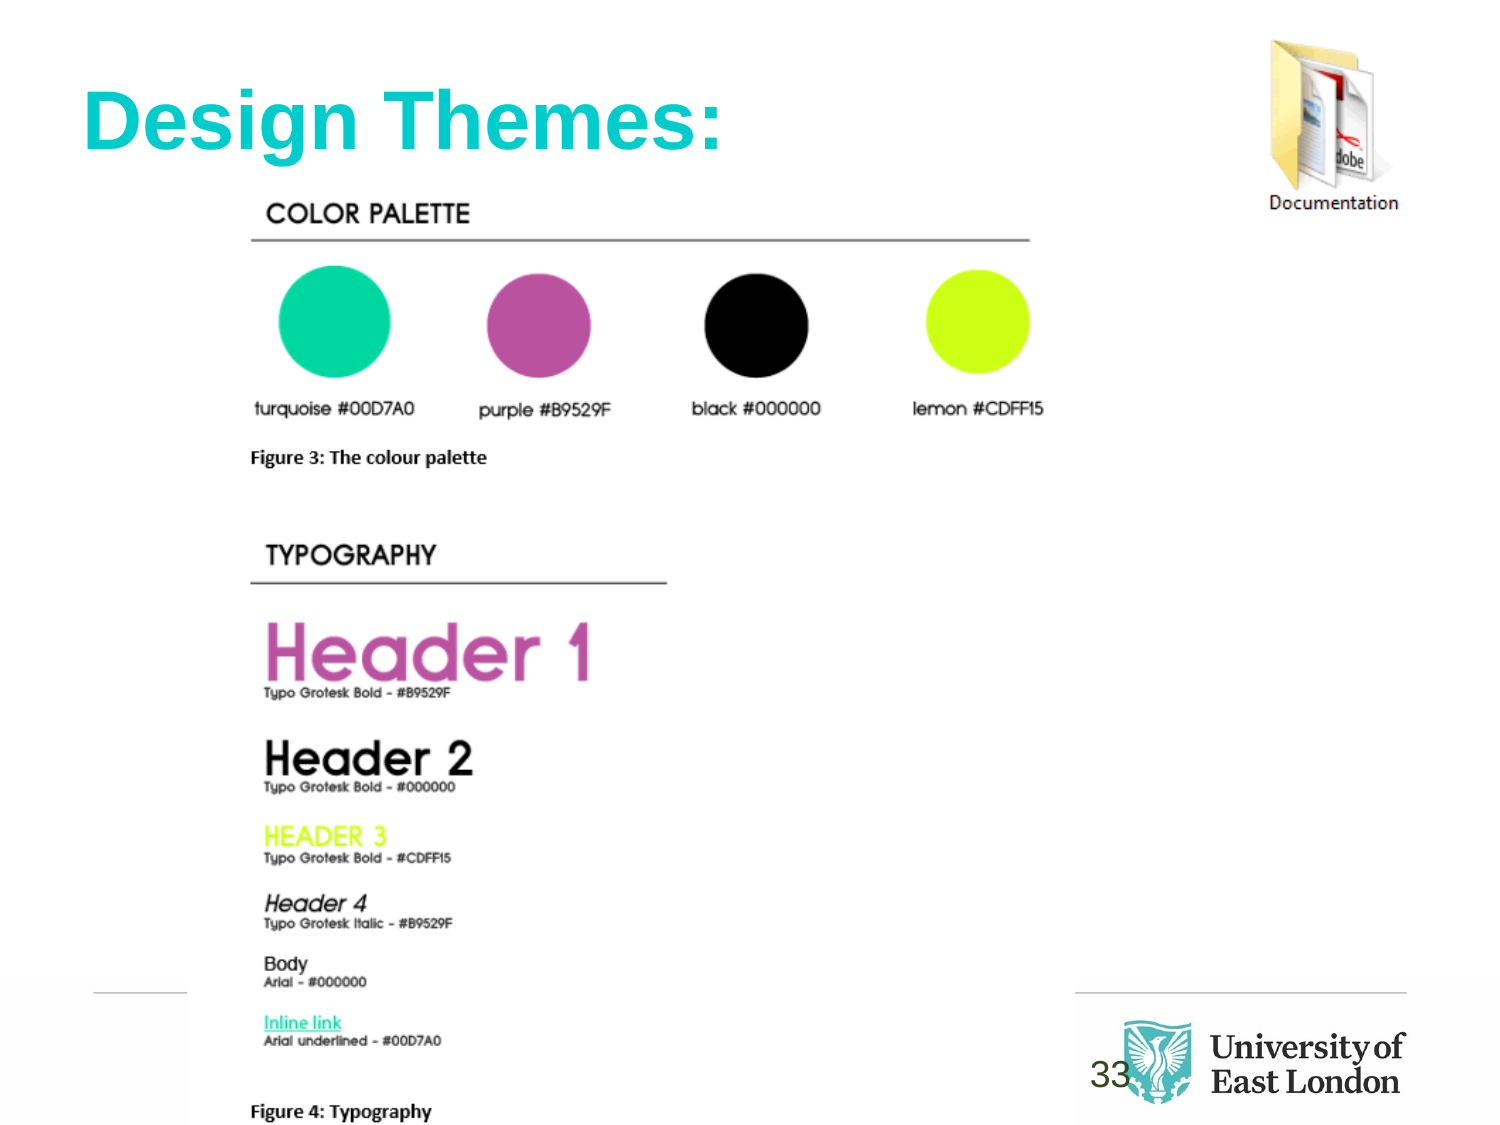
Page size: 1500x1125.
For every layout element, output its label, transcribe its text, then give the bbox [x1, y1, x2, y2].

text_box 33 [1079, 1042, 1425, 1103]
title Design Themes: [67, 22, 1418, 210]
picture [0, 174, 1500, 1125]
picture [1245, 30, 1419, 230]
